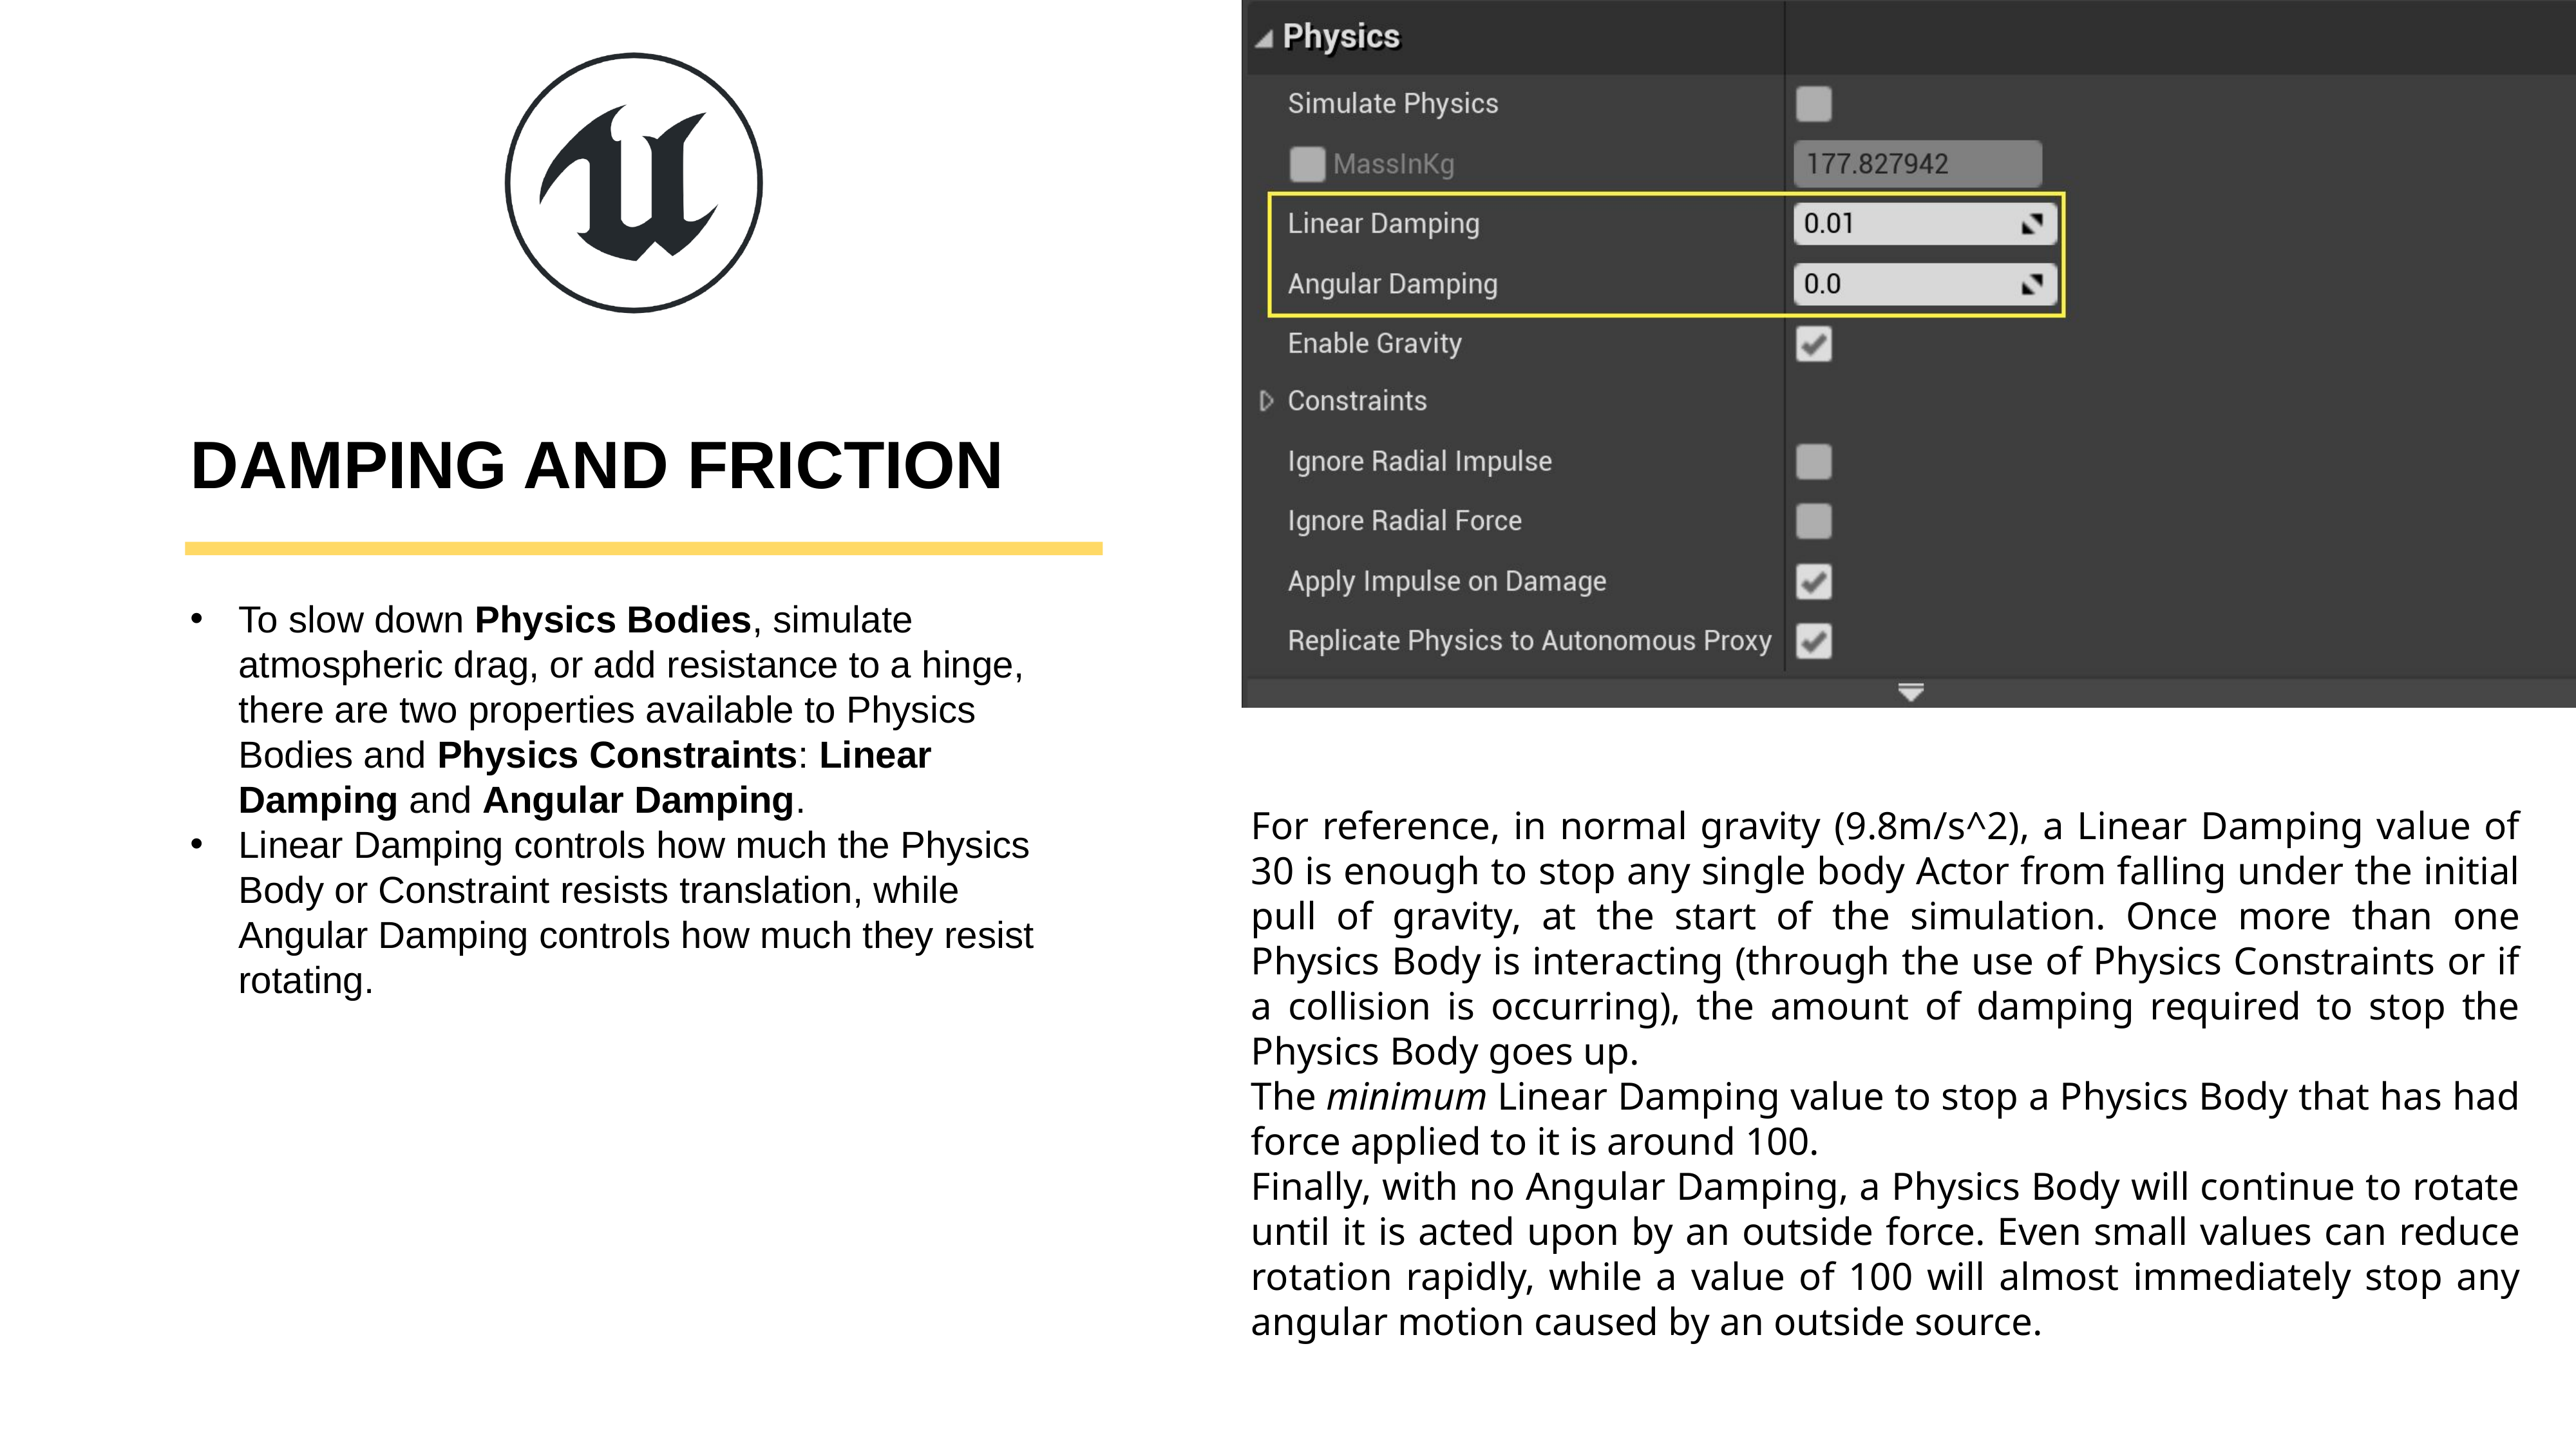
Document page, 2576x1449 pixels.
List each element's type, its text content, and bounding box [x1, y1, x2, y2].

picture [1241, 0, 2576, 708]
text_box To slow down Physics Bodies, simulate atmospheric drag, or add resistance to a hinge, there are two properties available to Physics Bodies and Physics Constraints: Linear Damping and Angular Damping. Linear Damping controls how much the Physics Body or Constraint resists translation, while Angular Damping controls how much they resist rotating. [185, 590, 1084, 1007]
text_box DAMPING AND FRICTION [185, 416, 1133, 507]
picture [495, 42, 773, 327]
text_box [185, 542, 1103, 556]
text_box For reference, in normal gravity (9.8m/s^2), a Linear Damping value of 30 is enough to stop any single body Actor from falling under the initial pull of gravity, at the start of the simulation. Once more than one Physics Body is interacting (through the use of Physics Constraints or if a collision is occurring), the amount of damping required to stop the Physics Body goes up. The minimum Linear Damping value to stop a Physics Body that has had force applied to it is around 100. Finally, with no Angular Damping, a Physics Body will continue to rotate until it is acted upon by an outside force. Even small values can reduce rotation rapidly, while a value of 100 will almost immediately stop any angular motion caused by an outside source. [1242, 797, 2530, 1348]
